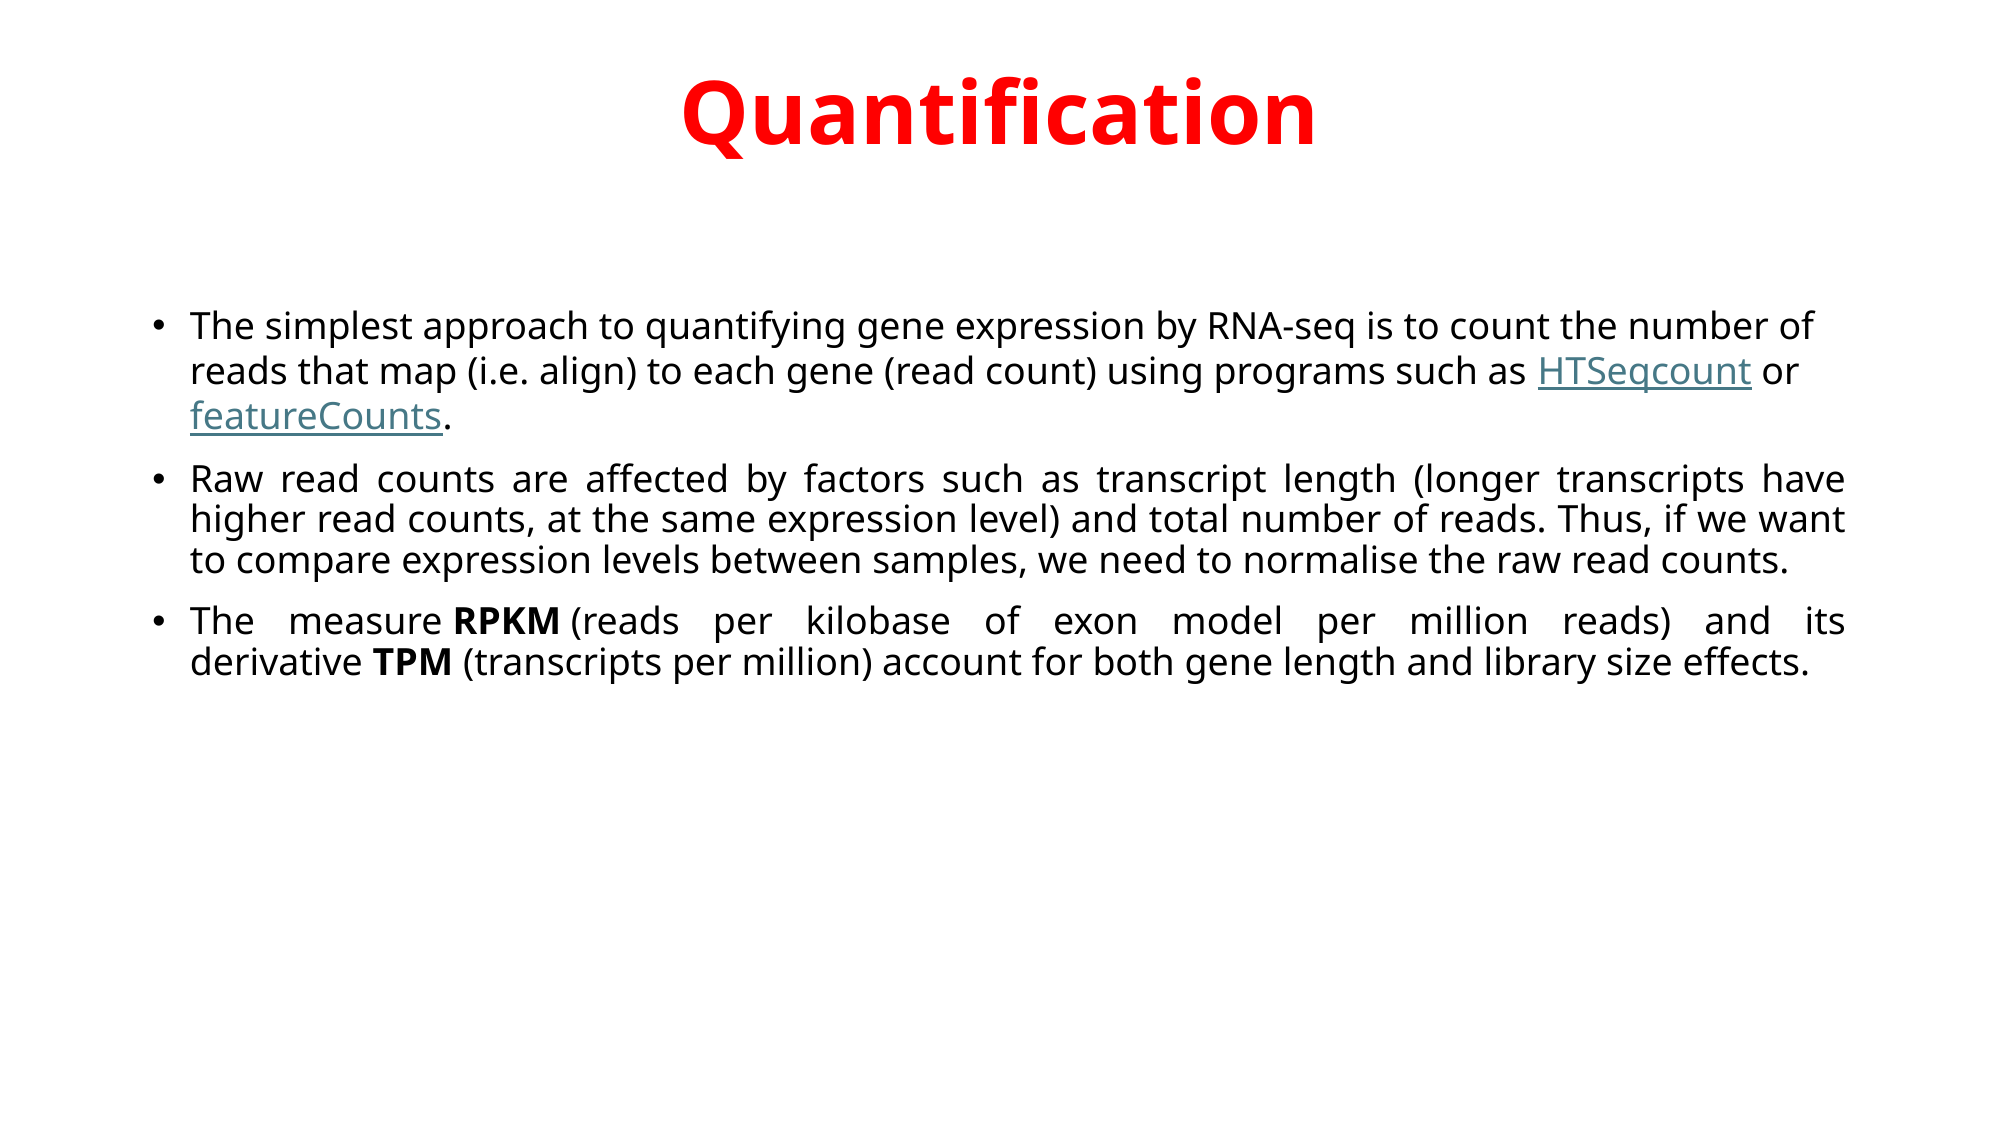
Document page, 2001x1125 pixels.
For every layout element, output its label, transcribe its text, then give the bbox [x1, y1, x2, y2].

title Quantification [137, 59, 1863, 278]
list The simplest approach to quantifying gene expression by RNA-seq is to count the number of reads that map (i.e. align) to each gene (read count) using programs such as HTSeqcount or featureCounts. Raw read counts are affected by factors such as transcript length (longer transcripts have higher read counts, at the same expression level) and total number of reads. Thus, if we want to compare expression levels between samples, we need to normalise the raw read counts. The measure RPKM (reads per kilobase of exon model per million reads) and its derivative TPM (transcripts per million) account for both gene length and library size effects. [137, 299, 1863, 1014]
